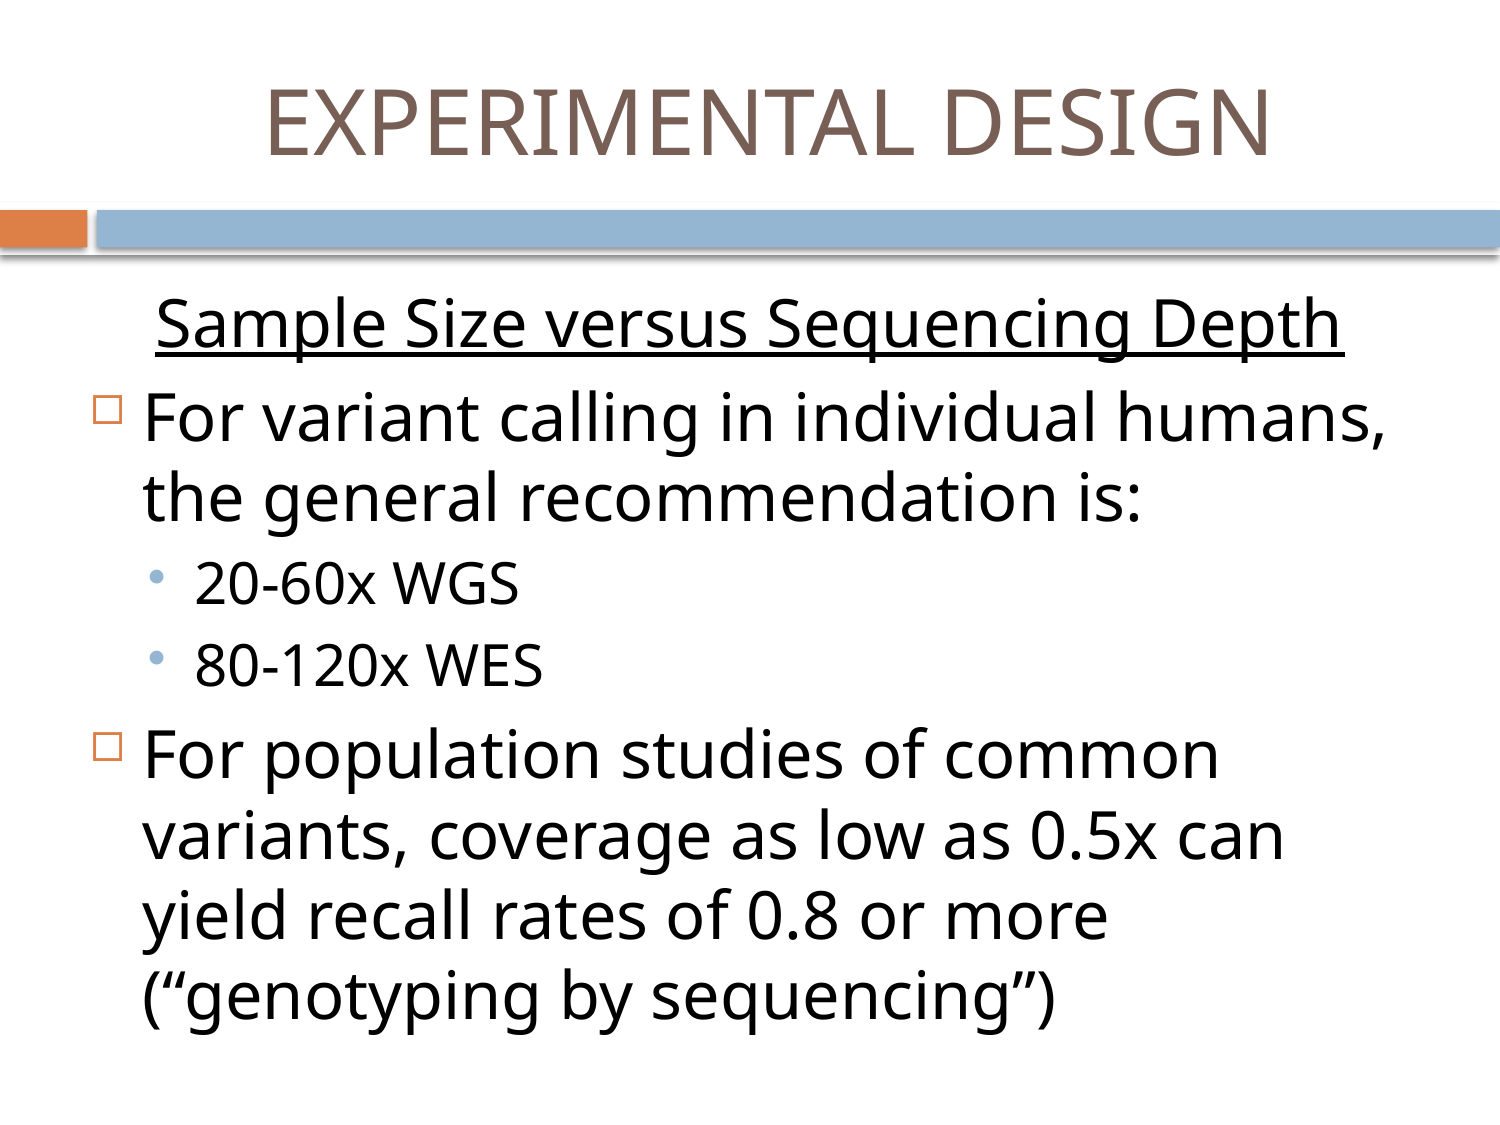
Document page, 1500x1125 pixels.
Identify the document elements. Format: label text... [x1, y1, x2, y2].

list Sample Size versus Sequencing Depth For variant calling in individual humans, the general recommendation is: 20-60x WGS 80-120x WES For population studies of common variants, coverage as low as 0.5x can yield recall rates of 0.8 or more (“genotyping by sequencing”) [75, 272, 1425, 1107]
title EXPERIMENTAL DESIGN [100, 37, 1438, 200]
